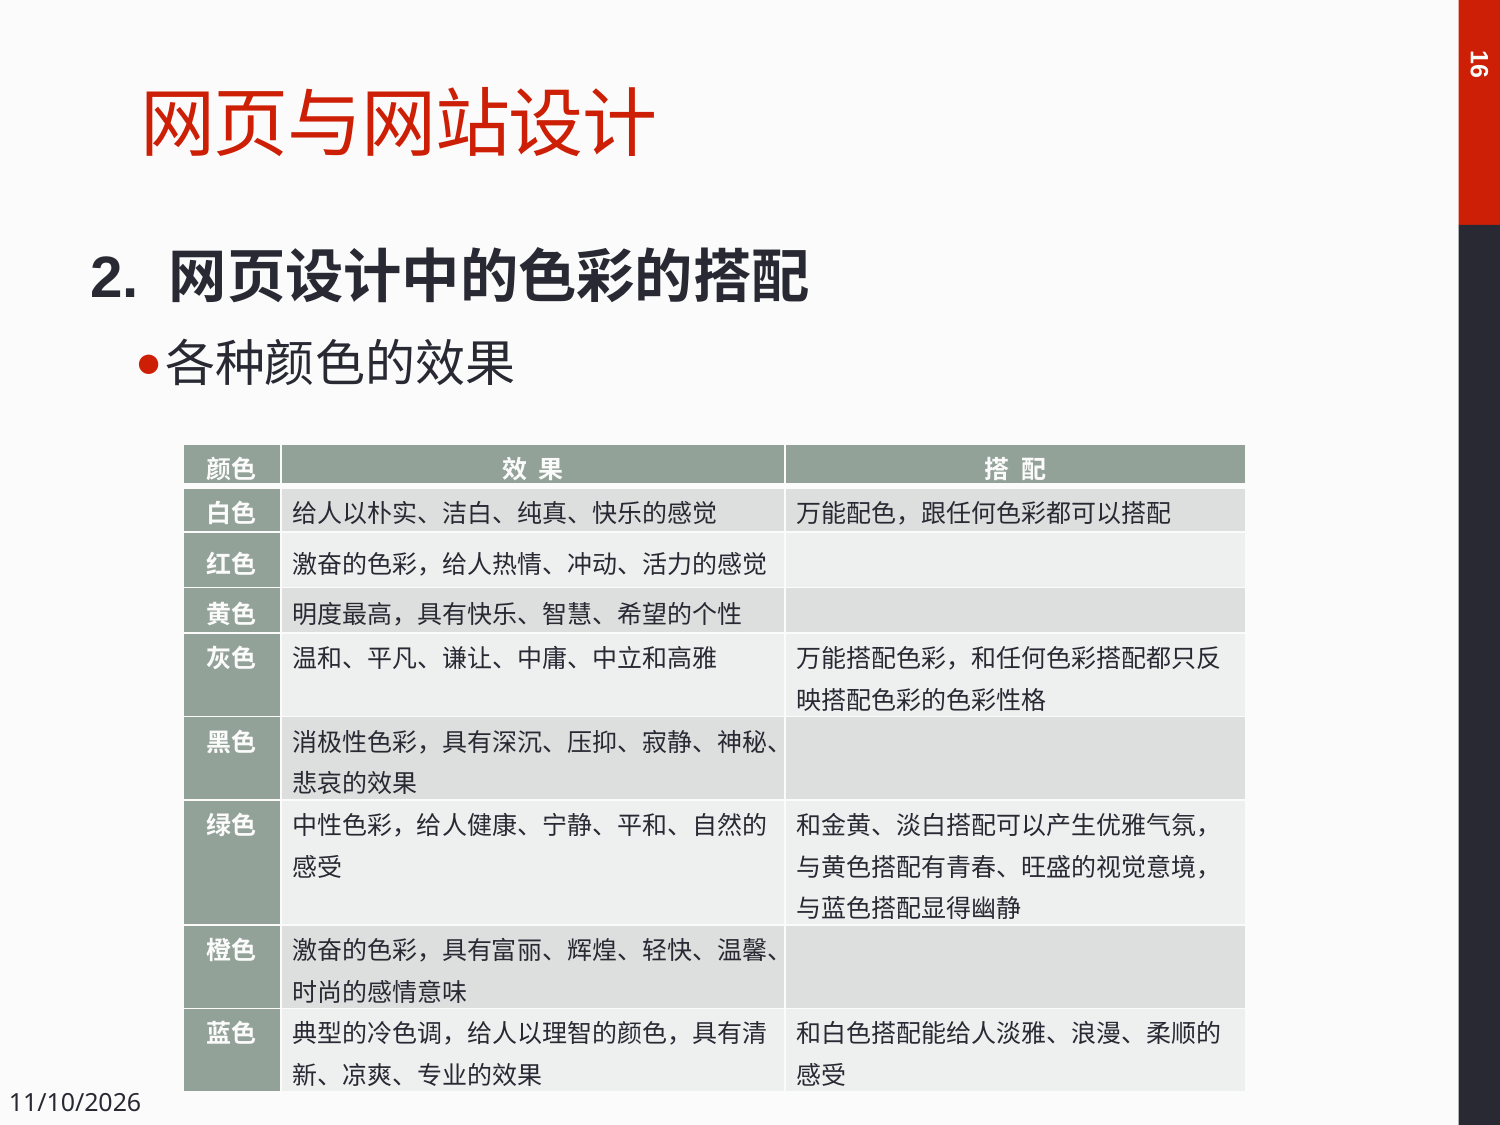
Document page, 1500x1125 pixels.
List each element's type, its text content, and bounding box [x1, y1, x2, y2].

table_cell 灰色 [184, 634, 280, 716]
table_cell 绿色 [184, 801, 280, 924]
table_cell 中性色彩，给人健康、宁静、平和、自然的感受 [282, 801, 784, 924]
slide_number 16 [1450, 15, 1500, 114]
table_cell 激奋的色彩，给人热情、冲动、活力的感觉 [282, 533, 784, 587]
list 2. 网页设计中的色彩的搭配 各种颜色的效果 [75, 231, 1353, 1024]
table_cell 黄色 [184, 588, 280, 632]
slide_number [0, 1070, 183, 1121]
title 网页与网站设计 [75, 24, 1282, 173]
table_cell 明度最高，具有快乐、智慧、希望的个性 [282, 588, 784, 632]
table_cell 橙色 [184, 926, 280, 1008]
table_cell 白色 [184, 489, 280, 531]
table_header 搭 配 [786, 445, 1245, 483]
table_cell 万能配色，跟任何色彩都可以搭配 [786, 489, 1245, 531]
table_cell [786, 588, 1245, 632]
table_cell [786, 533, 1245, 587]
table_header 颜色 [184, 445, 280, 483]
table_cell 典型的冷色调，给人以理智的颜色，具有清新、凉爽、专业的效果 [282, 1009, 784, 1091]
table_cell [786, 926, 1245, 1008]
table_cell 消极性色彩，具有深沉、压抑、寂静、神秘、悲哀的效果 [282, 717, 784, 799]
table_header 效 果 [282, 445, 784, 483]
table_cell 激奋的色彩，具有富丽、辉煌、轻快、温馨、时尚的感情意味 [282, 926, 784, 1008]
table_cell 万能搭配色彩，和任何色彩搭配都只反映搭配色彩的色彩性格 [786, 634, 1245, 716]
table_cell 红色 [184, 533, 280, 587]
table_cell 温和、平凡、谦让、中庸、中立和高雅 [282, 634, 784, 716]
table_cell 和金黄、淡白搭配可以产生优雅气氛，与黄色搭配有青春、旺盛的视觉意境，与蓝色搭配显得幽静 [786, 801, 1245, 924]
table_cell 蓝色 [184, 1009, 280, 1091]
table_cell 给人以朴实、洁白、纯真、快乐的感觉 [282, 489, 784, 531]
table_cell 黑色 [184, 717, 280, 799]
table_cell [786, 717, 1245, 799]
table_cell 和白色搭配能给人淡雅、浪漫、柔顺的感受 [786, 1009, 1245, 1091]
